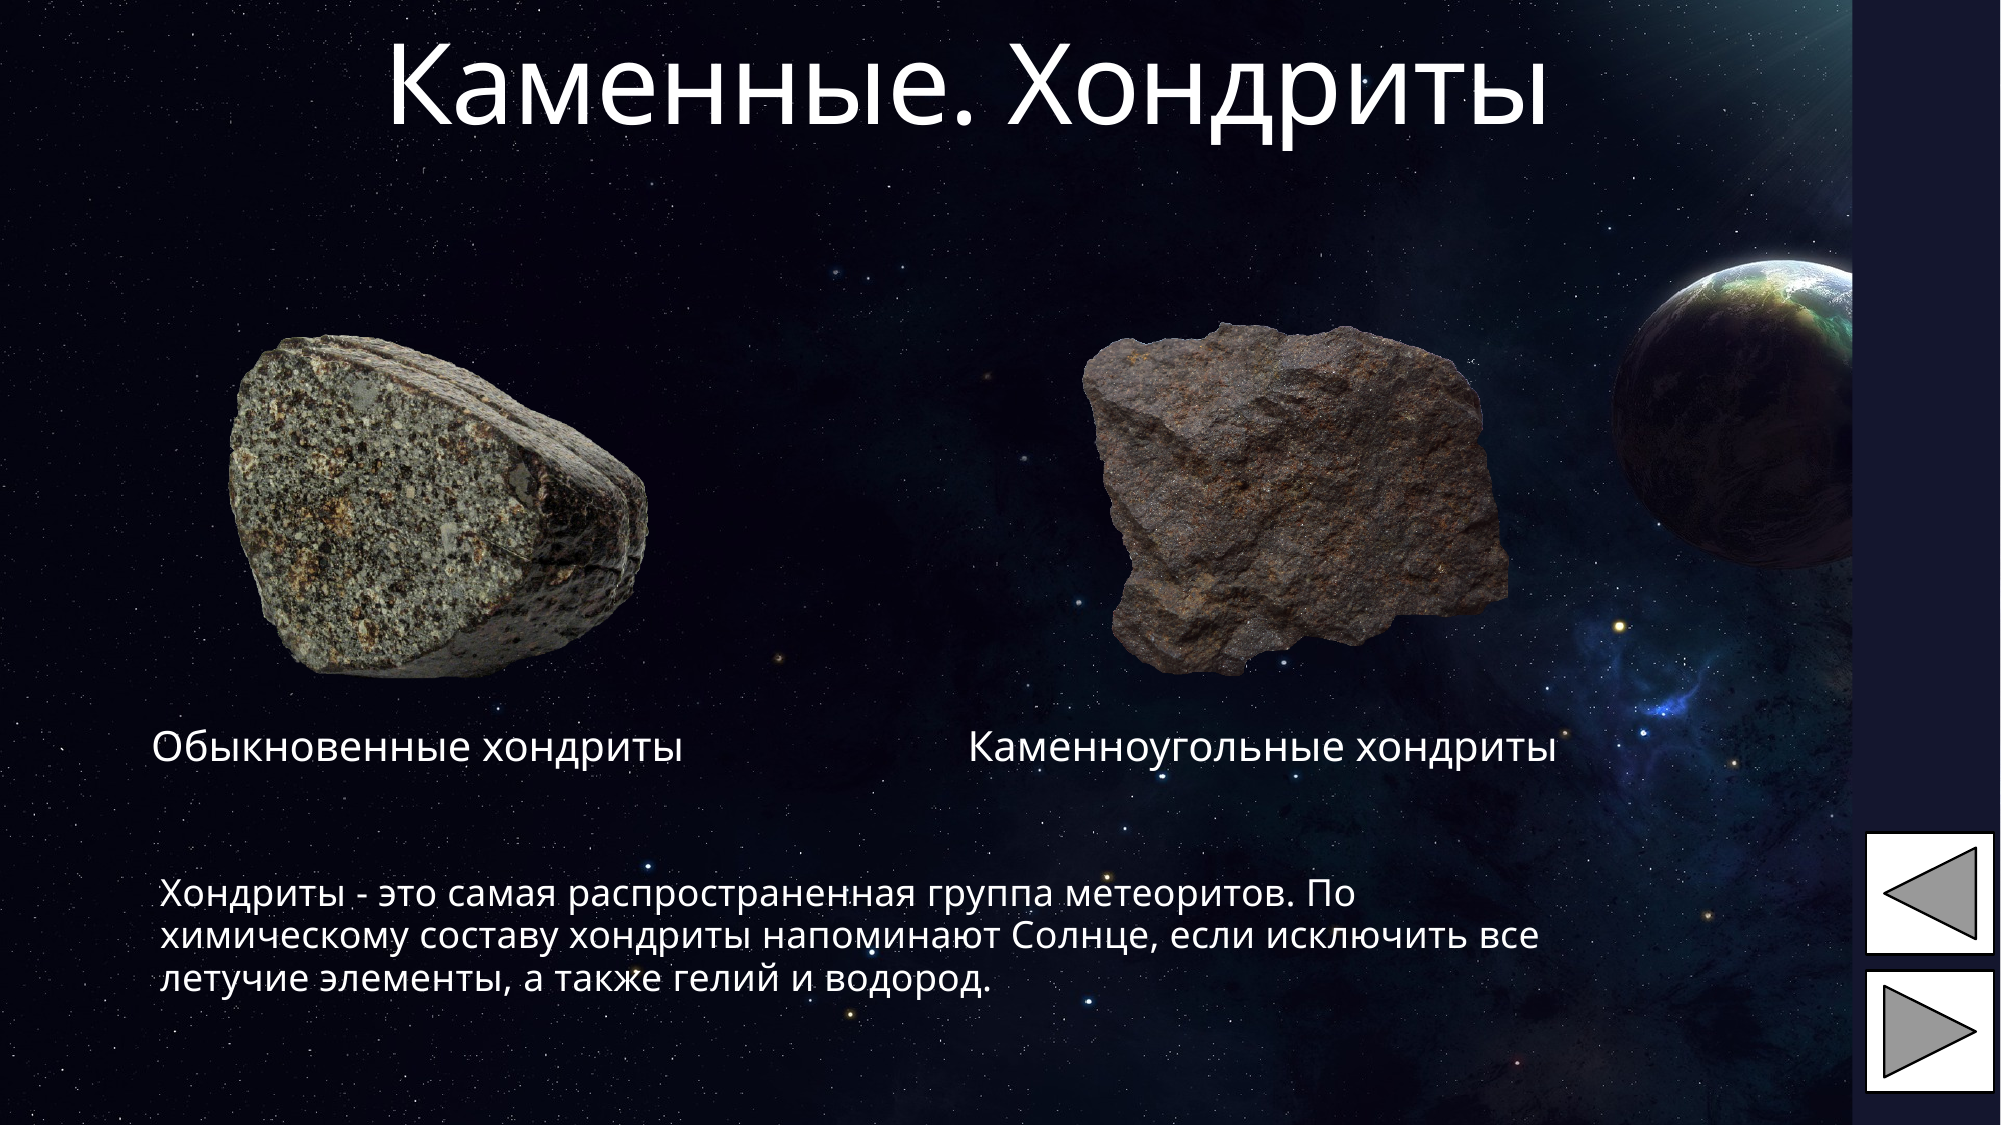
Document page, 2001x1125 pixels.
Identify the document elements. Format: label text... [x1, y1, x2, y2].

picture [0, 0, 1852, 1125]
text_box Обыкновенные хондриты [136, 712, 699, 777]
text_box Каменноугольные хондриты [952, 712, 1573, 777]
text_box Каменные. Хондриты [173, 0, 1764, 156]
text_box [1865, 831, 1995, 956]
list Хондриты - это самая распространенная группа метеоритов. По химическому составу хондриты напоминают Солнце, если исключить все летучие элементы, а также гелий и водород. [145, 864, 1586, 1125]
text_box [1865, 969, 1995, 1094]
